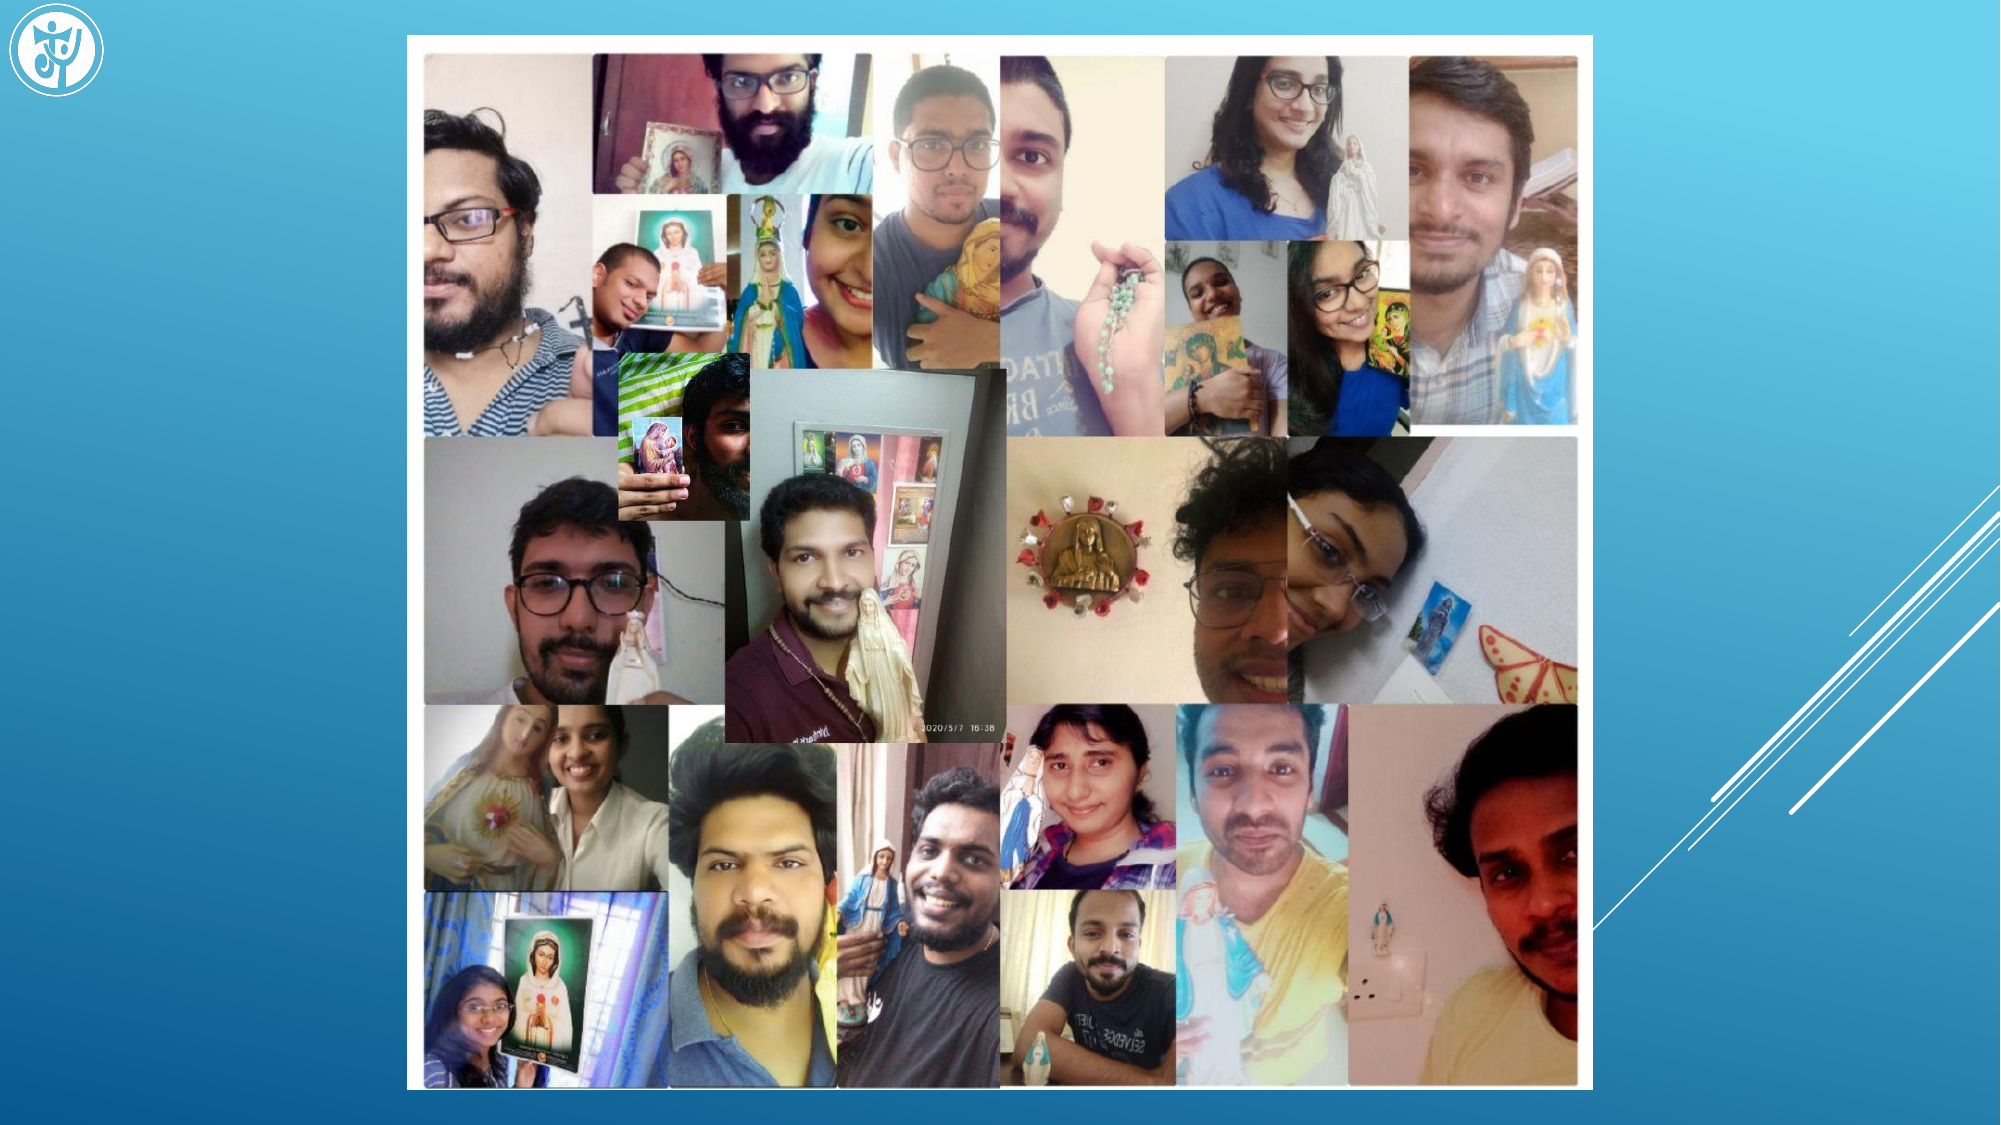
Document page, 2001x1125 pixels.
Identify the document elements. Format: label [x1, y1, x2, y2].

picture [407, 34, 1593, 1090]
picture [9, 3, 104, 98]
